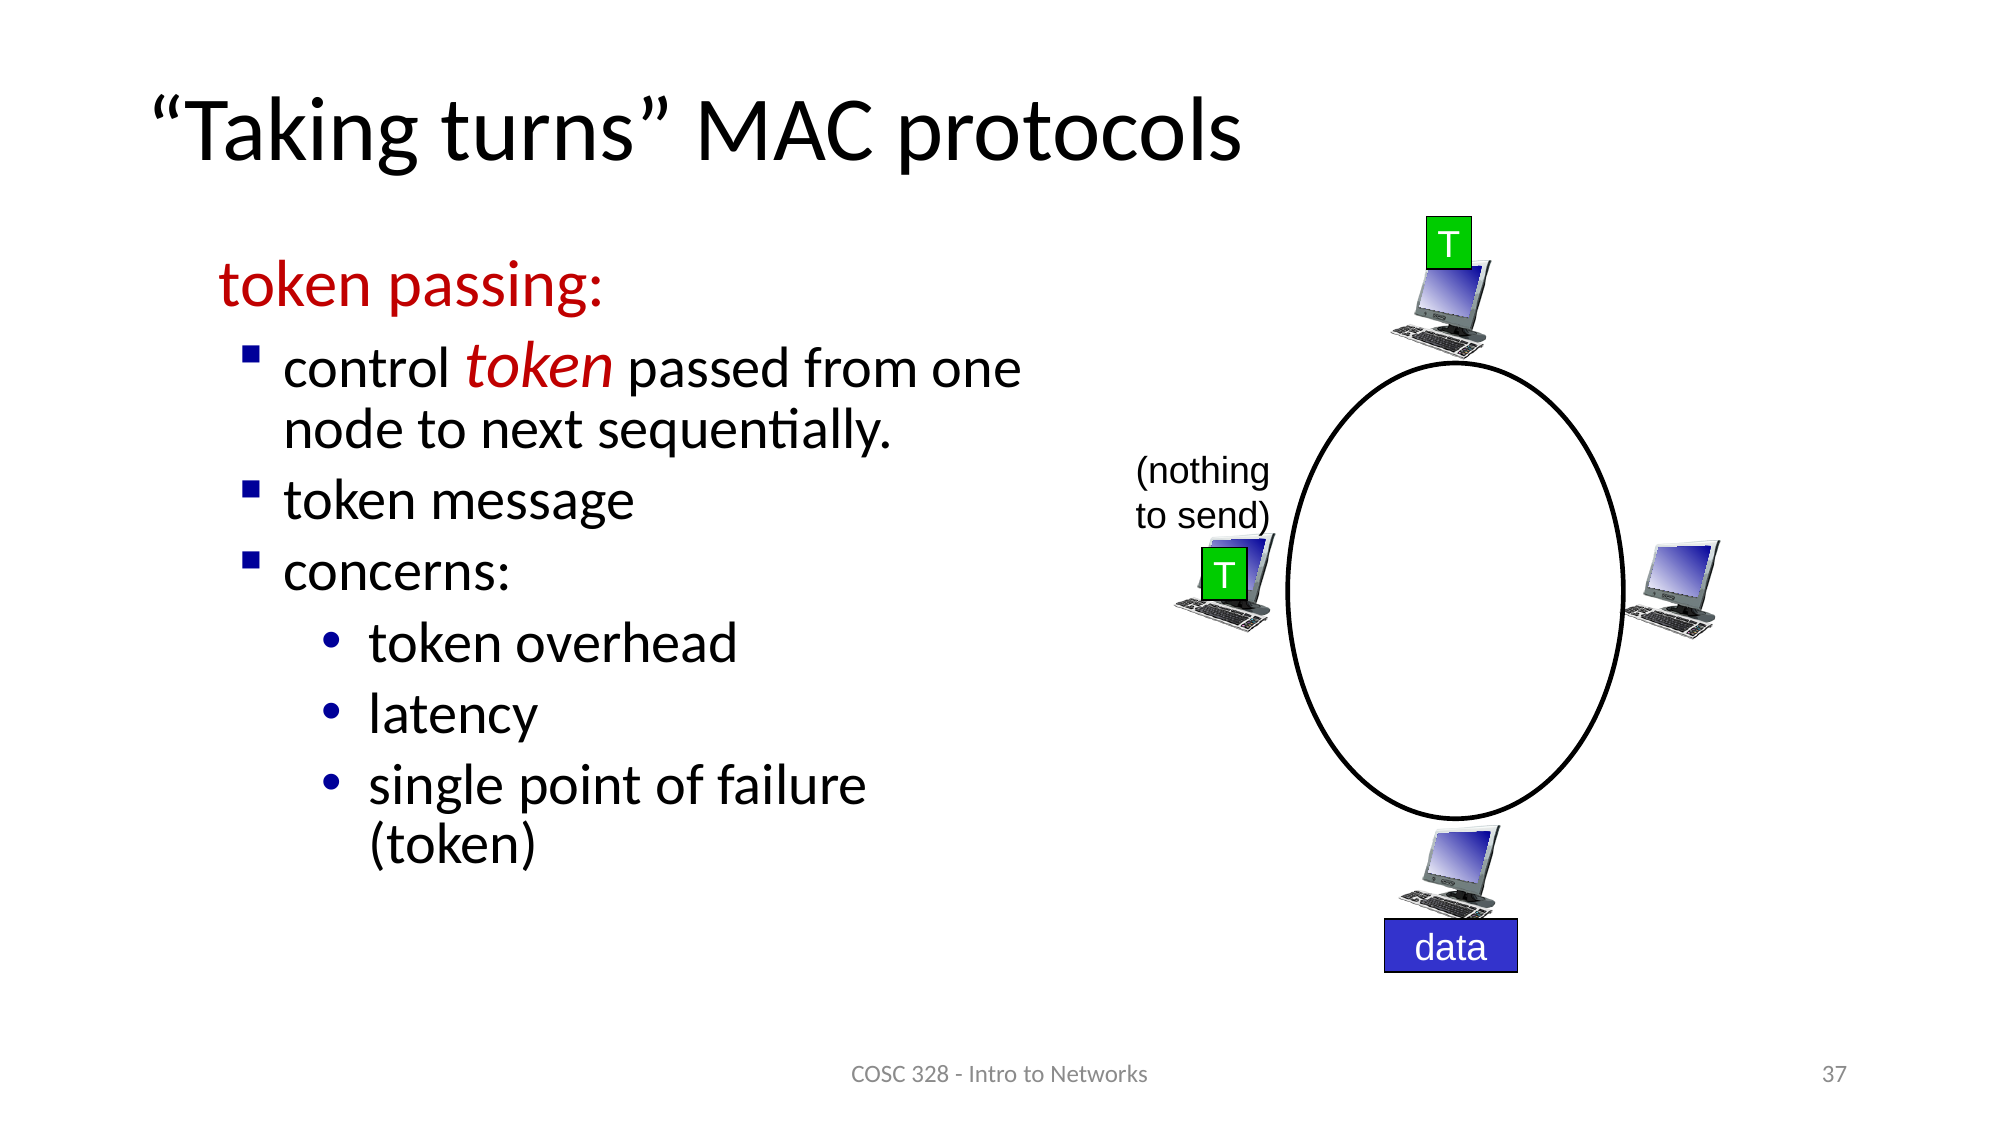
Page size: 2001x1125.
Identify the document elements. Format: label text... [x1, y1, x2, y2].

text_box data [1384, 919, 1518, 972]
title “Taking turns” MAC protocols [131, 57, 1857, 205]
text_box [1365, 255, 1494, 367]
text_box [1373, 820, 1503, 933]
text_box token passing: control token passed from one node to next sequentially. token message concerns: token overhead latency single point of failure (token) [204, 244, 1057, 1007]
text_box T [1426, 216, 1472, 255]
text_box (nothing to send) [1120, 438, 1286, 544]
footer COSC 328 - Intro to Networks [662, 1042, 1338, 1103]
slide_number 37 [1412, 1042, 1863, 1103]
text_box [1287, 367, 1619, 819]
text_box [1594, 535, 1723, 647]
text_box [1148, 528, 1278, 640]
